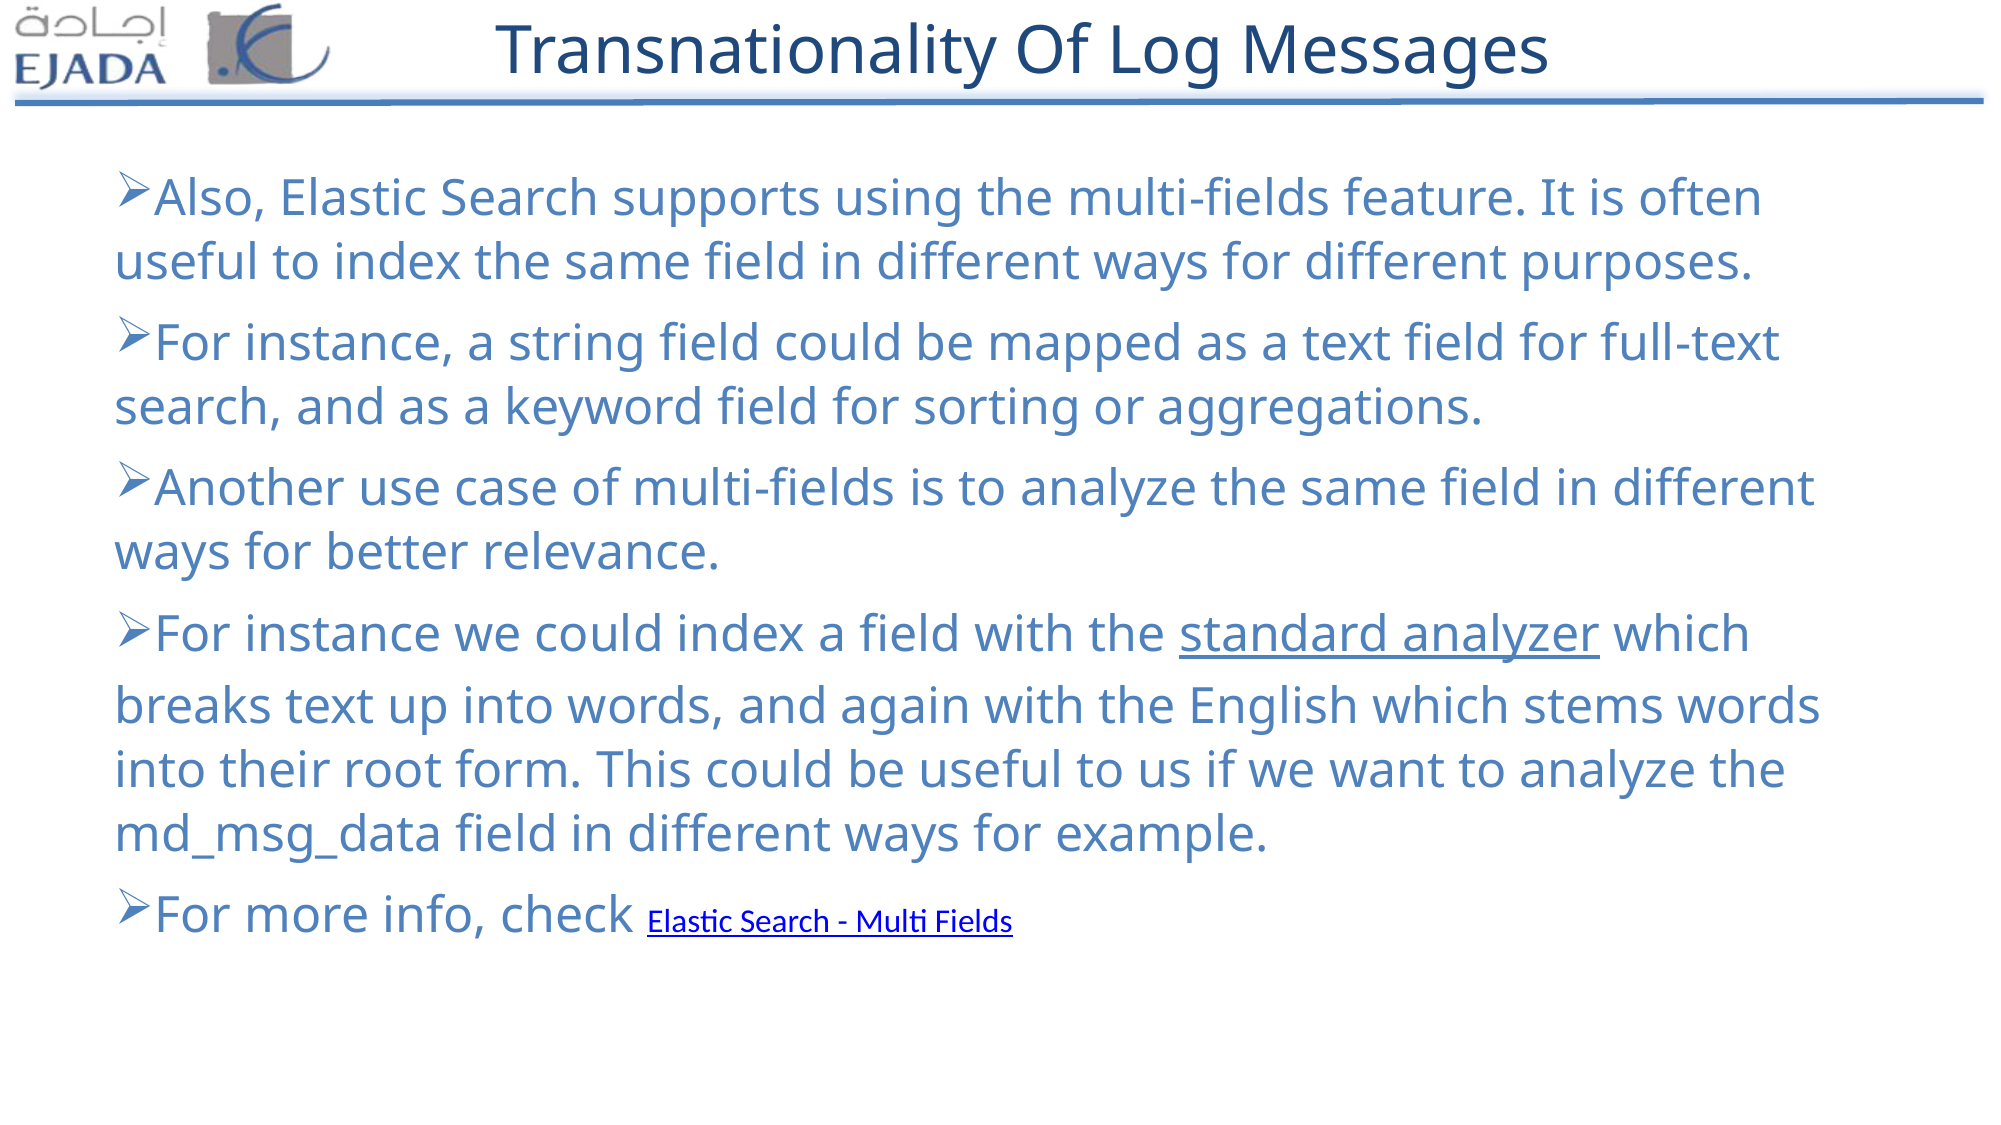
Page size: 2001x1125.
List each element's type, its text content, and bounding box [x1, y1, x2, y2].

picture [0, 0, 339, 103]
title Transnationality Of Log Messages [417, 0, 1631, 109]
list Also, Elastic Search supports using the multi-fields feature. It is often useful to index the same field in different ways for different purposes. For instance, a string field could be mapped as a text field for full-text search, and as a keyword field for sorting or aggregations. Another use case of multi-fields is to analyze the same field in different ways for better relevance. For instance we could index a field with the standard analyzer which breaks text up into words, and again with the English which stems words into their root form. This could be useful to us if we want to analyze the md_msg_data field in different ways for example. For more info, check Elastic Search - Multi Fields [99, 153, 1900, 1035]
